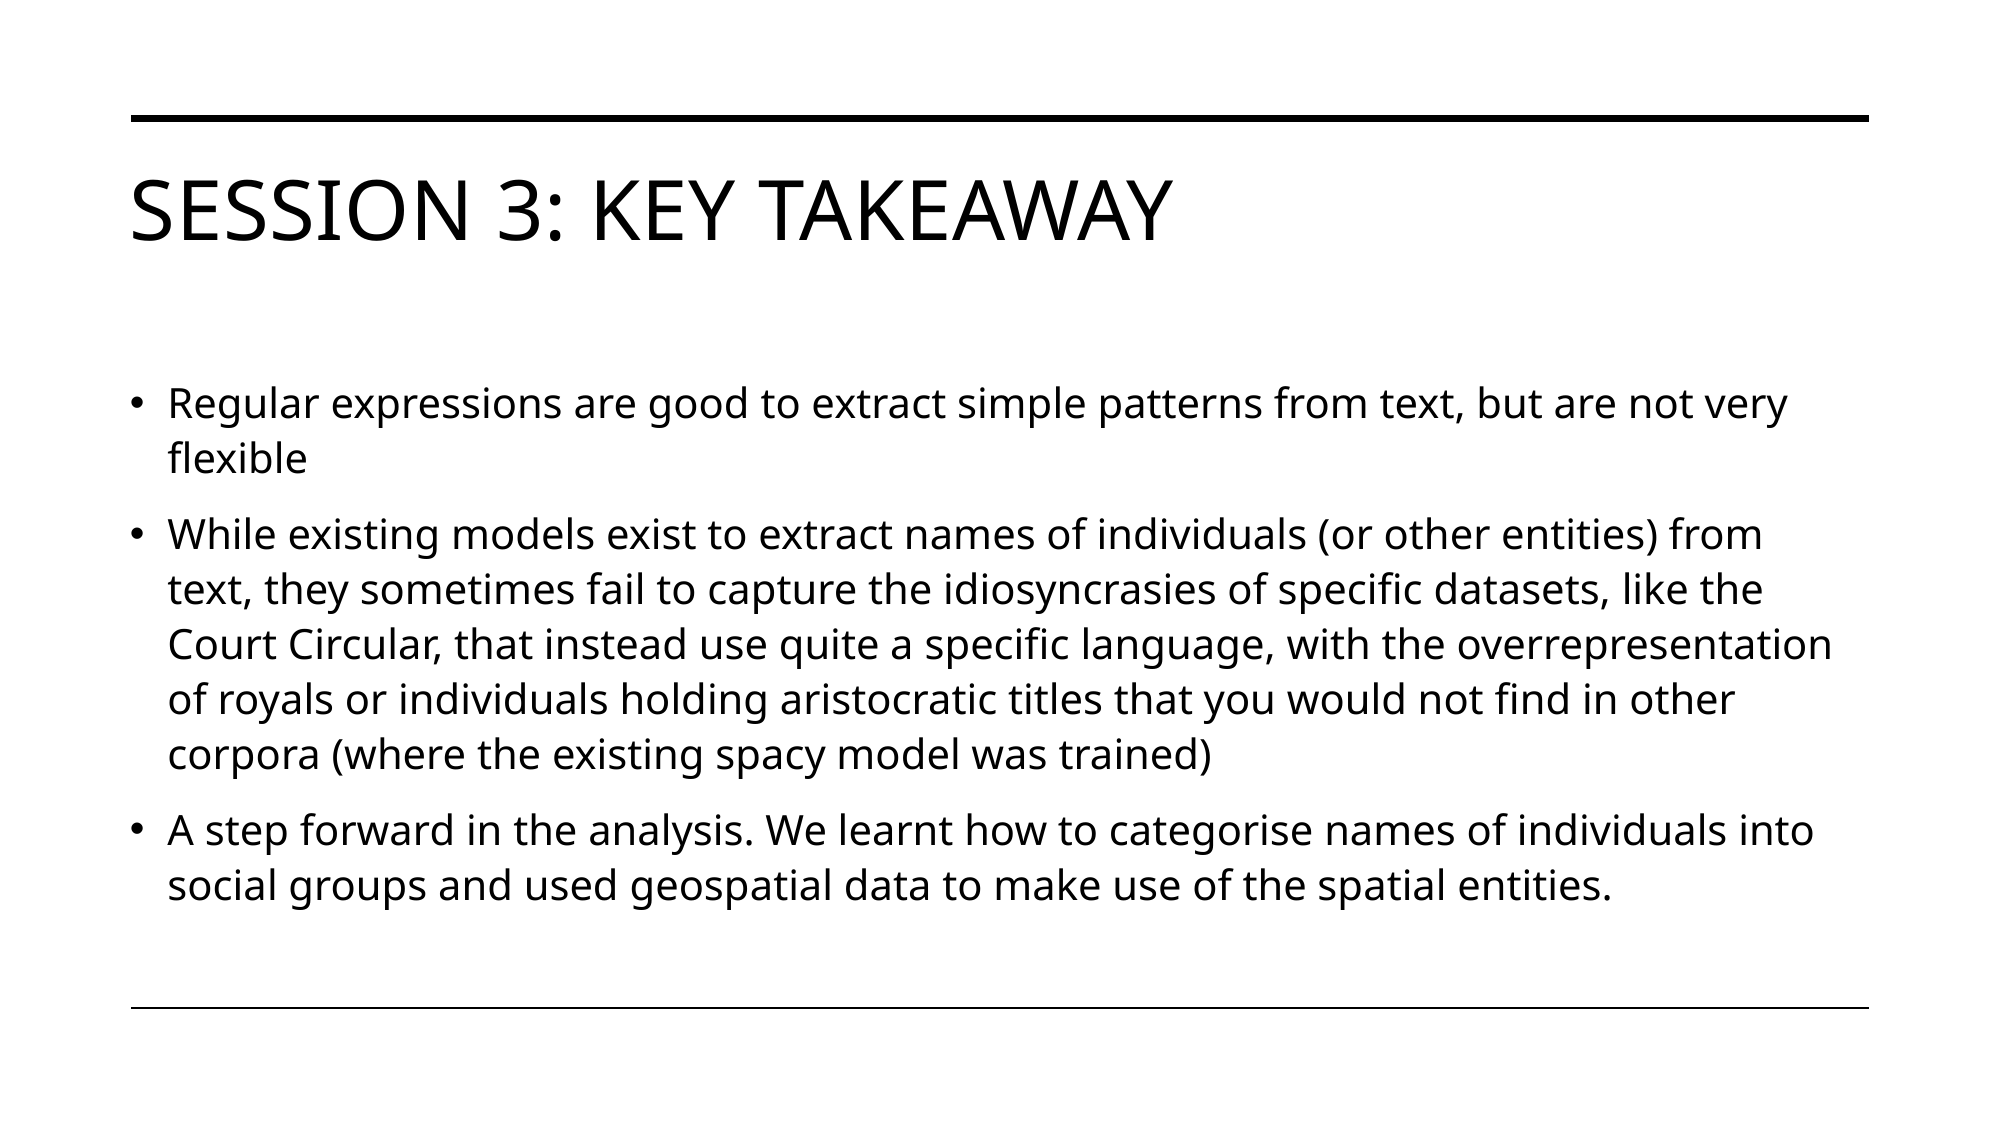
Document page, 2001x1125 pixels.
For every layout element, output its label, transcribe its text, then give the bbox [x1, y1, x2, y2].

title SESSION 3: Key takeaway [114, 149, 1869, 364]
list Regular expressions are good to extract simple patterns from text, but are not very flexible While existing models exist to extract names of individuals (or other entities) from text, they sometimes fail to capture the idiosyncrasies of specific datasets, like the Court Circular, that instead use quite a specific language, with the overrepresentation of royals or individuals holding aristocratic titles that you would not find in other corpora (where the existing spacy model was trained) A step forward in the analysis. We learnt how to categorise names of individuals into social groups and used geospatial data to make use of the spatial entities. [114, 364, 1869, 978]
